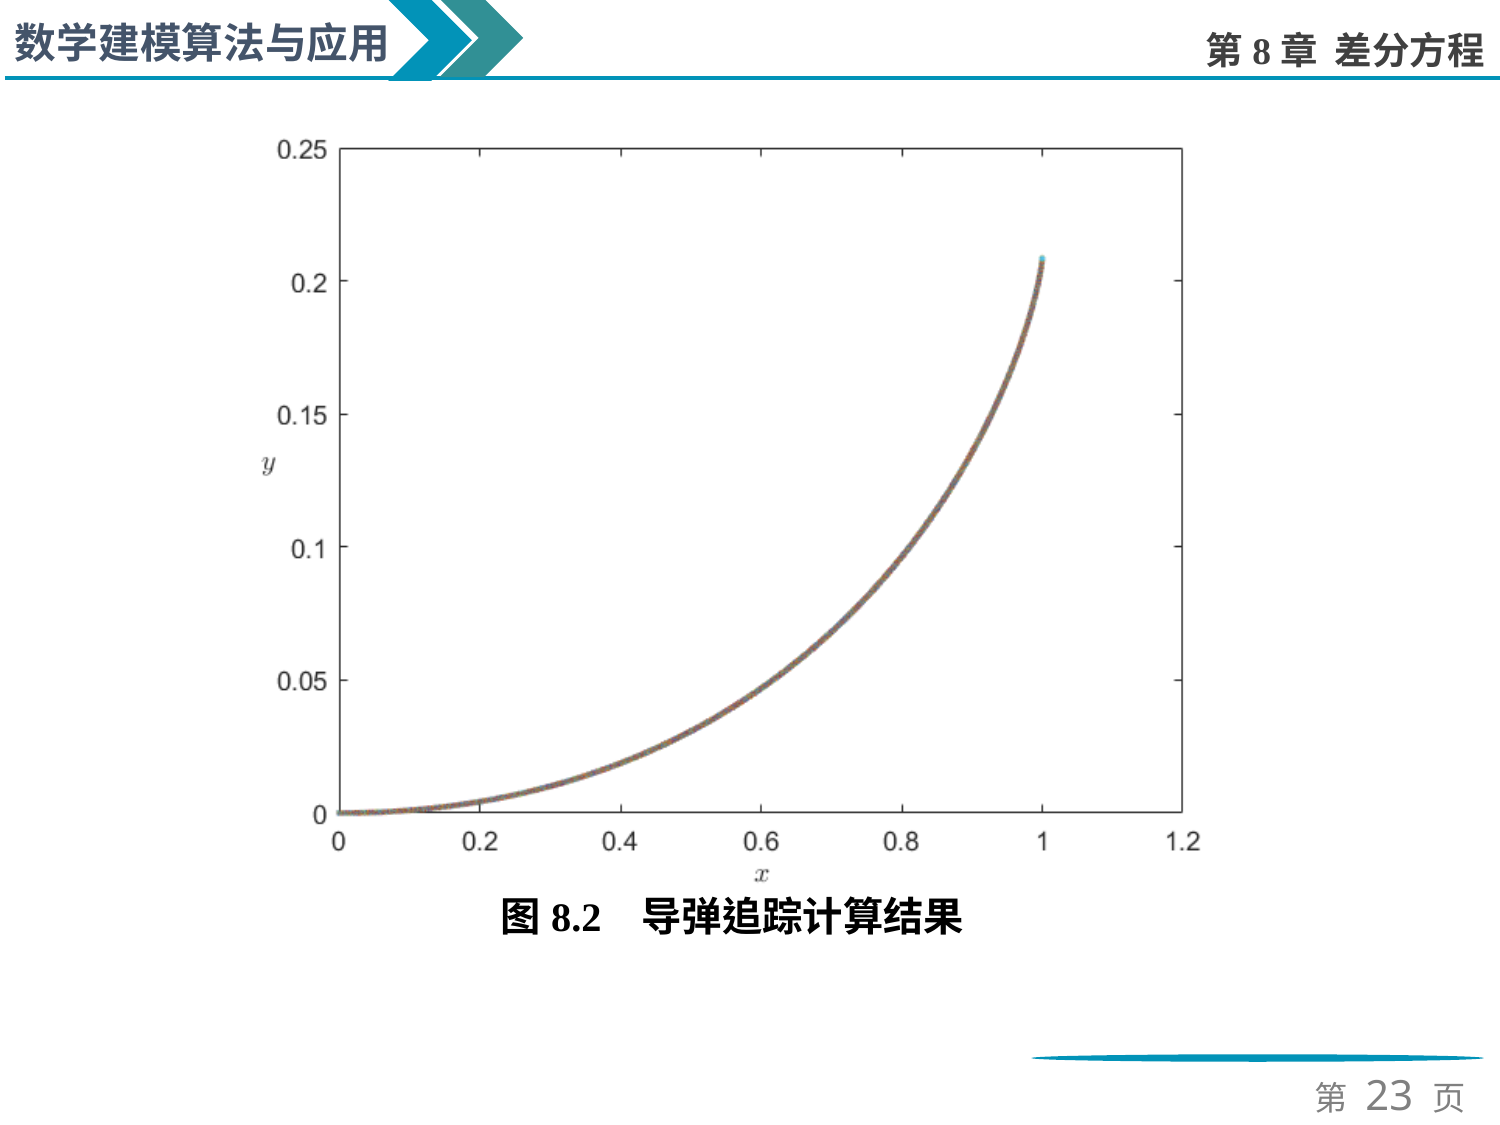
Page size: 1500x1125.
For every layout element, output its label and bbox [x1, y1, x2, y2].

text_box [87, 132, 1377, 983]
